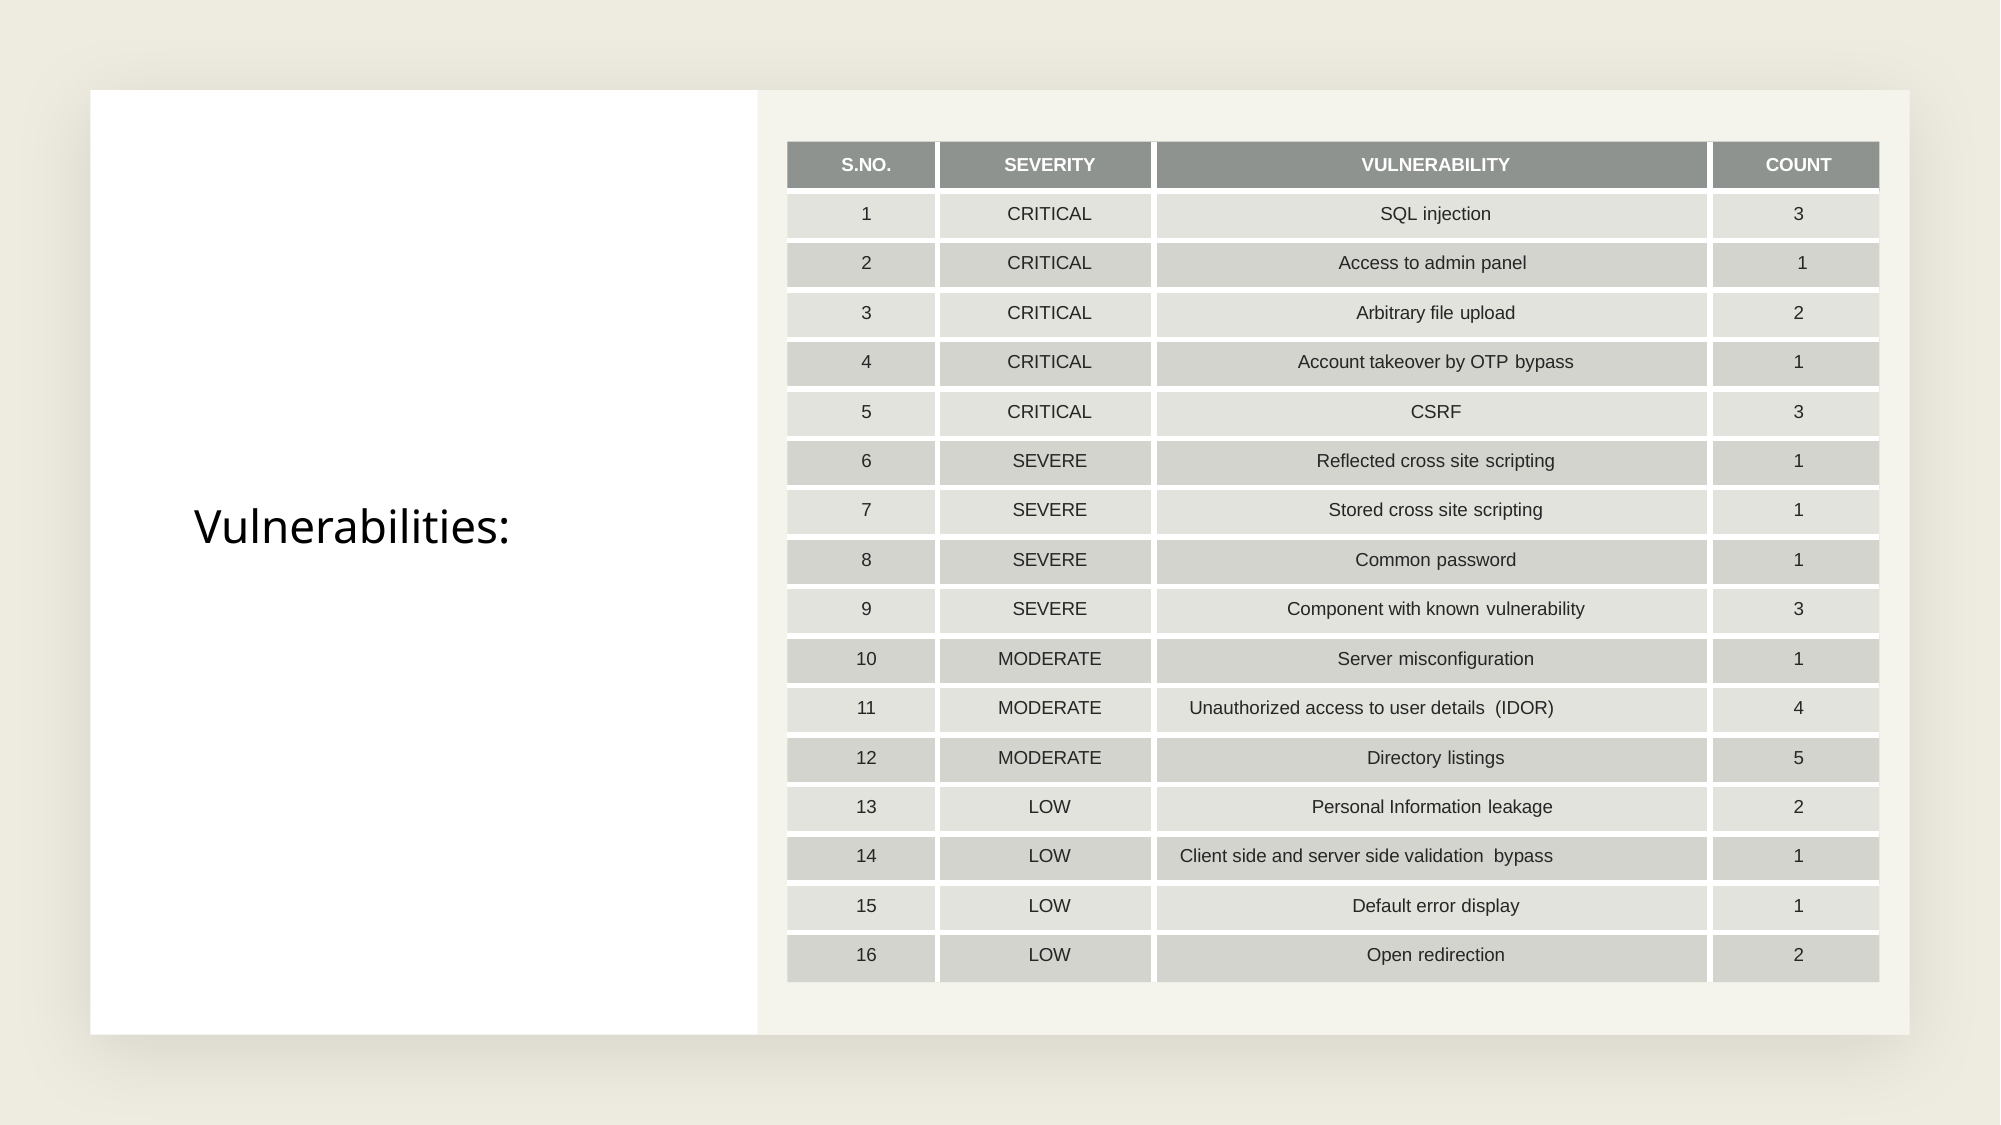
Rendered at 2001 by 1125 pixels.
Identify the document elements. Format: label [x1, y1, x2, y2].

text_box [0, 0, 2000, 1125]
text_box [757, 90, 1910, 1035]
